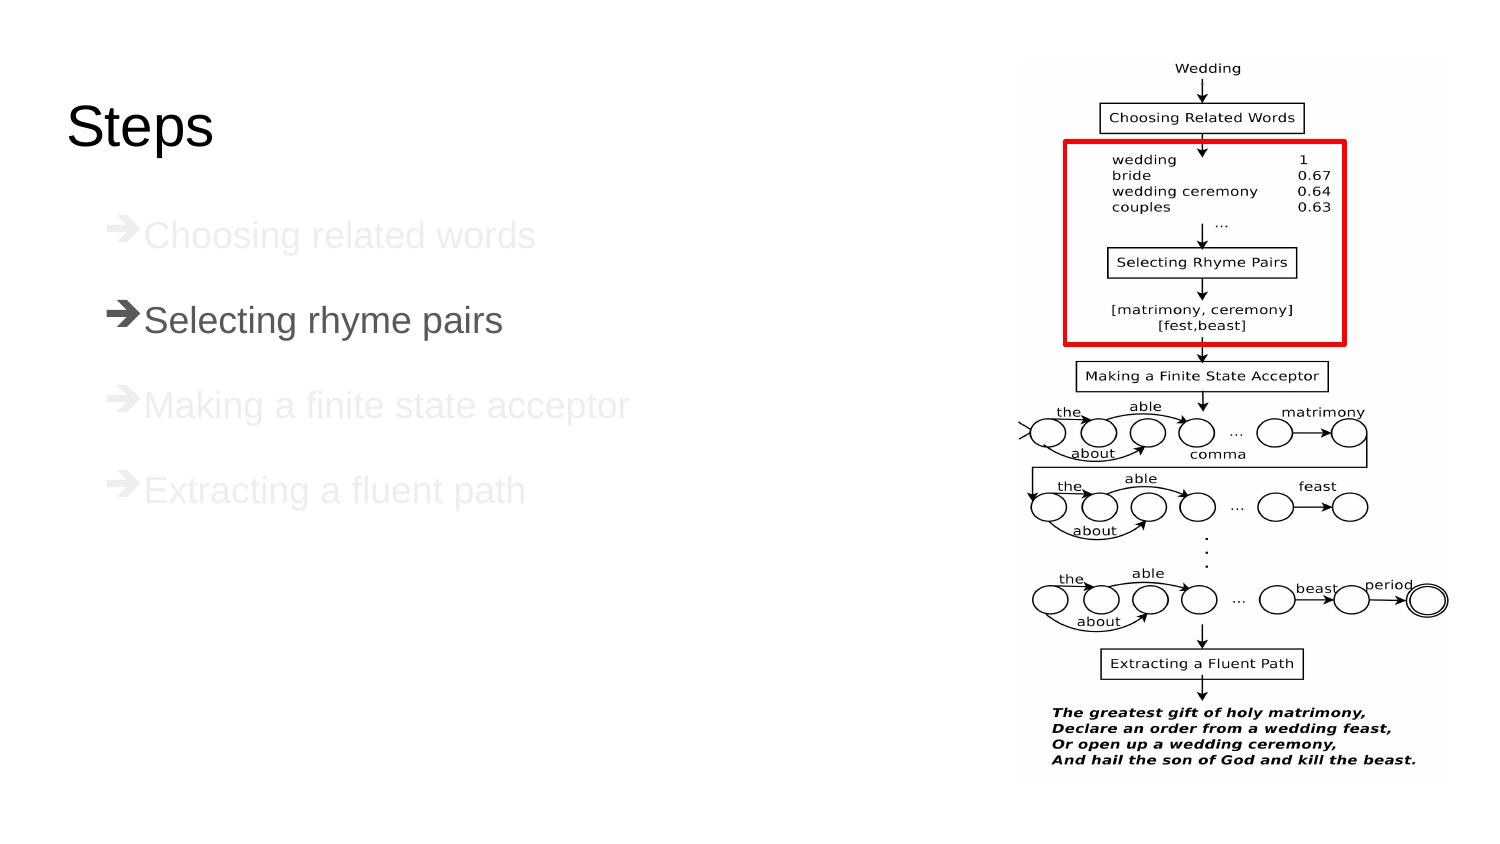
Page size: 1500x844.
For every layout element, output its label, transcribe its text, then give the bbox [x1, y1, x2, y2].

list Choosing related words Selecting rhyme pairs Making a finite state acceptor Extracting a fluent path [51, 189, 1011, 750]
title Steps [51, 72, 1011, 167]
picture [1016, 60, 1450, 783]
